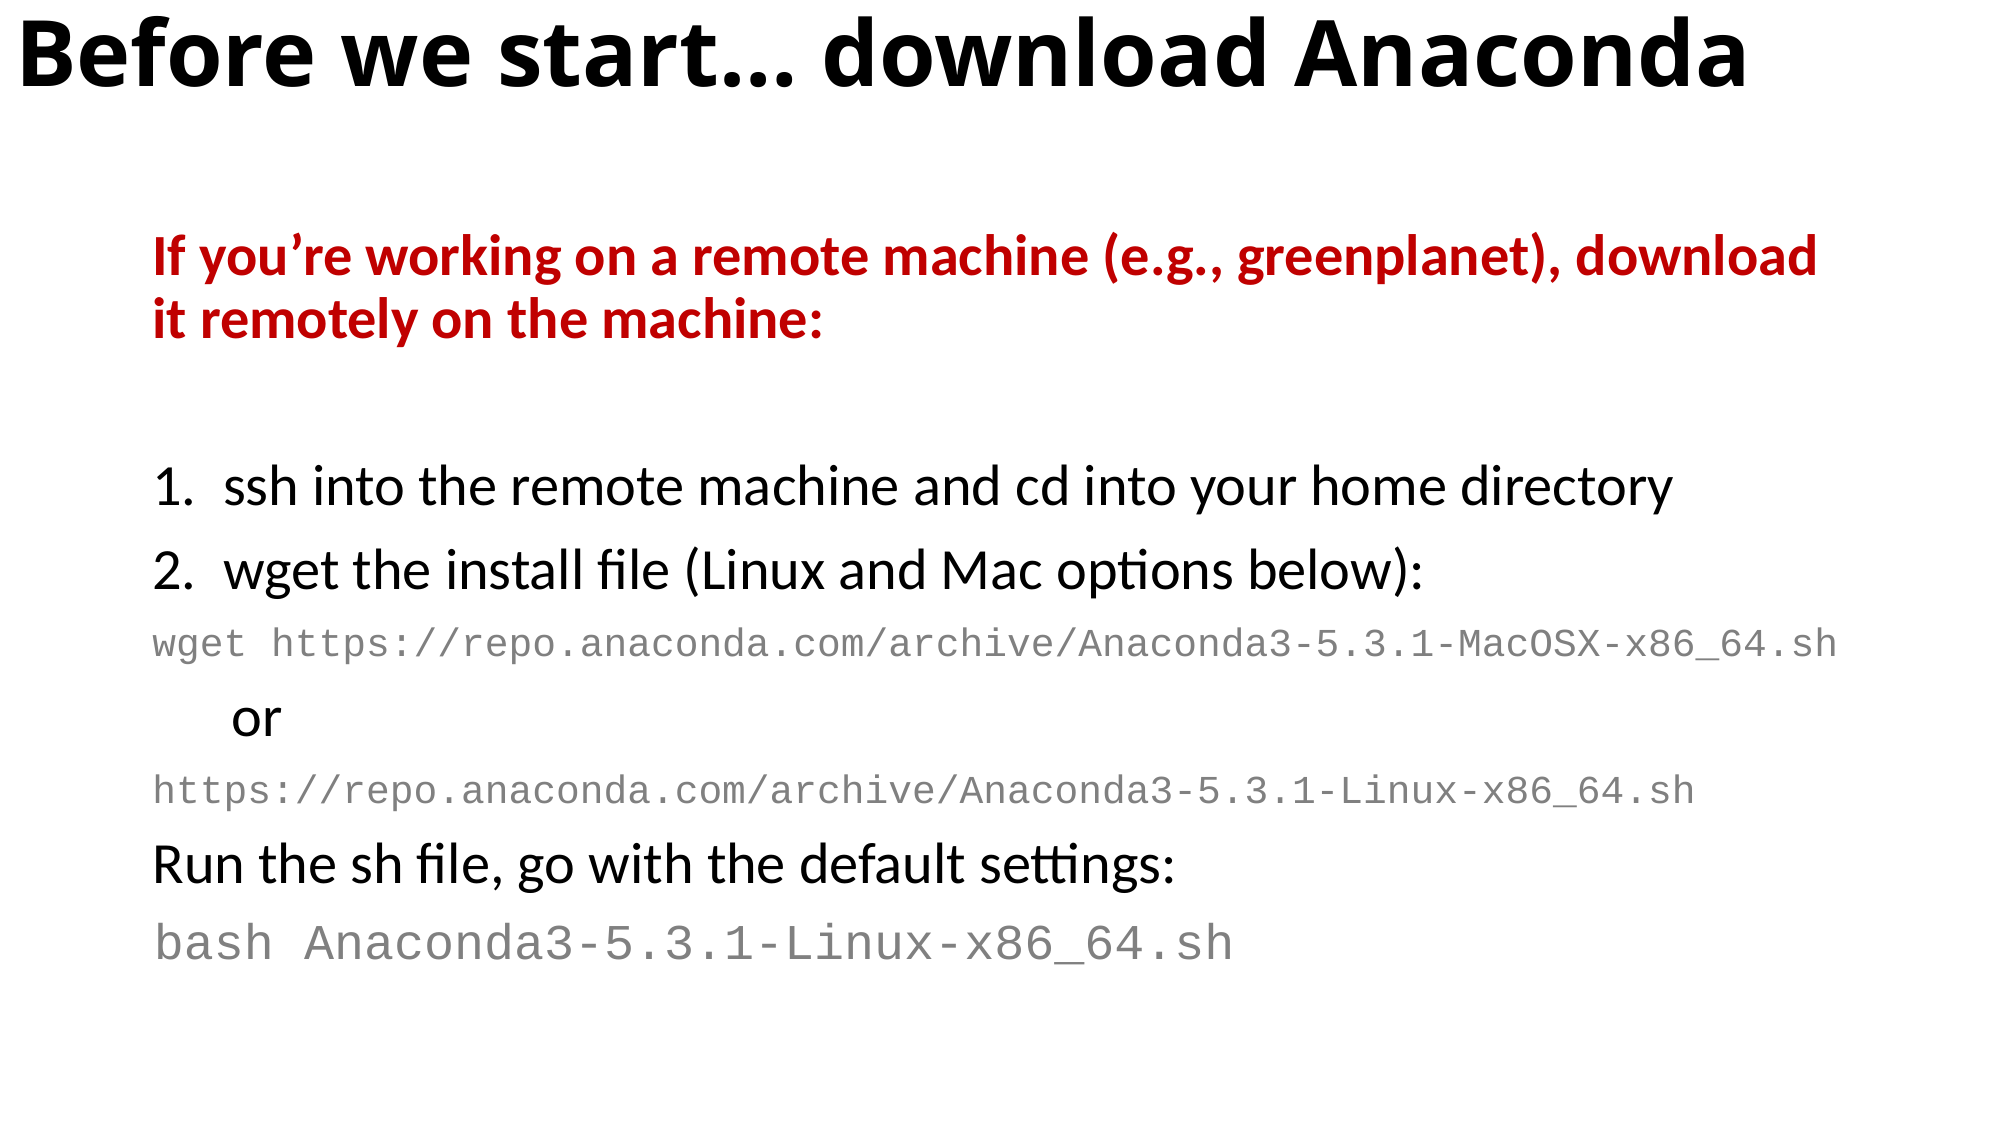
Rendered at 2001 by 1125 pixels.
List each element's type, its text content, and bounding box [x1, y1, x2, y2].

list If you’re working on a remote machine (e.g., greenplanet), download it remotely on the machine: 1. ssh into the remote machine and cd into your home directory 2. wget the install file (Linux and Mac options below): wget https://repo.anaconda.com/archive/Anaconda3-5.3.1-MacOSX-x86_64.sh or https://repo.anaconda.com/archive/Anaconda3-5.3.1-Linux-x86_64.sh Run the sh file, go with the default settings: bash Anaconda3-5.3.1-Linux-x86_64.sh [137, 218, 1863, 1014]
title Before we start… download Anaconda [0, 0, 2000, 218]
